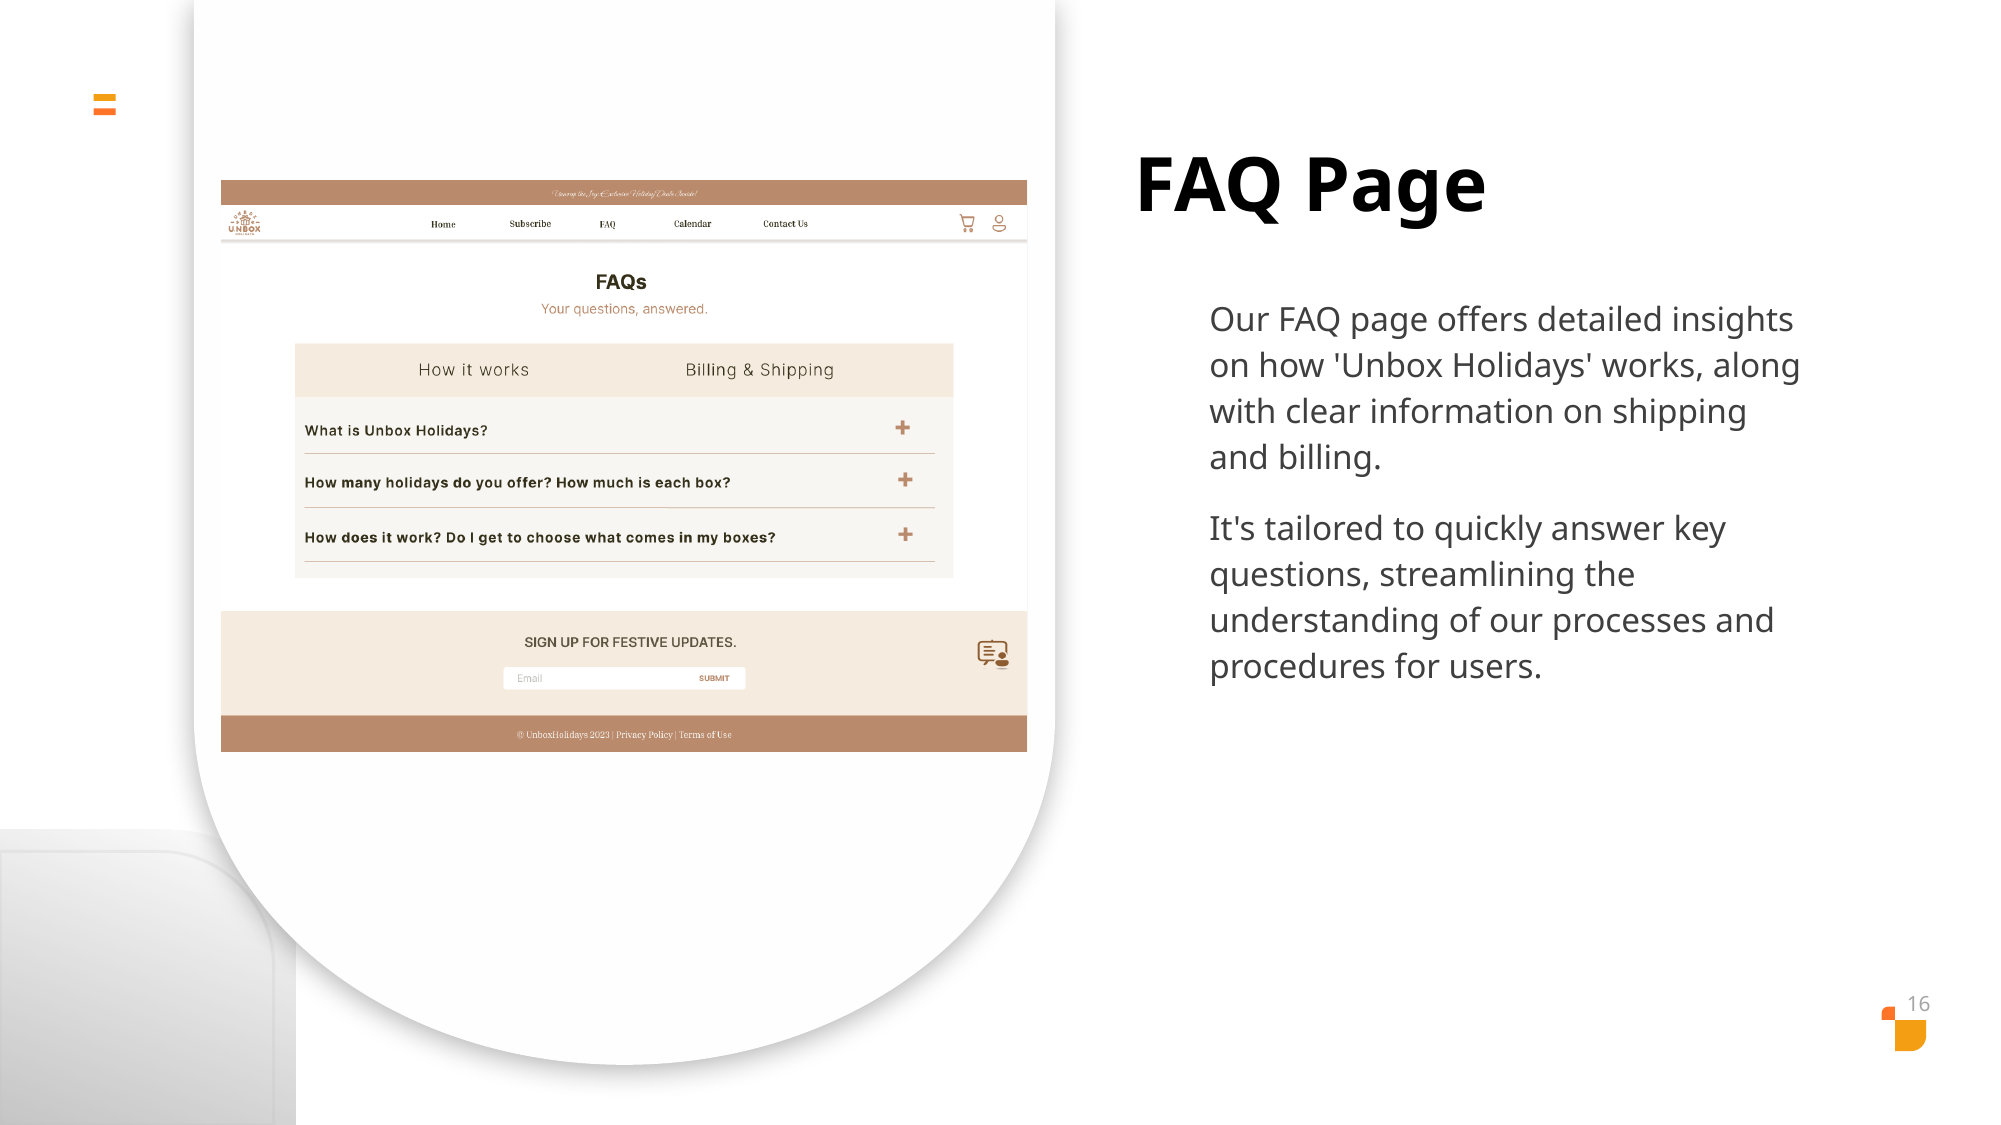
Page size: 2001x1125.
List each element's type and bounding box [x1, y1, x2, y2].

text_box [193, 0, 1056, 1065]
picture [221, 180, 1028, 752]
text_box [1119, 127, 1926, 712]
